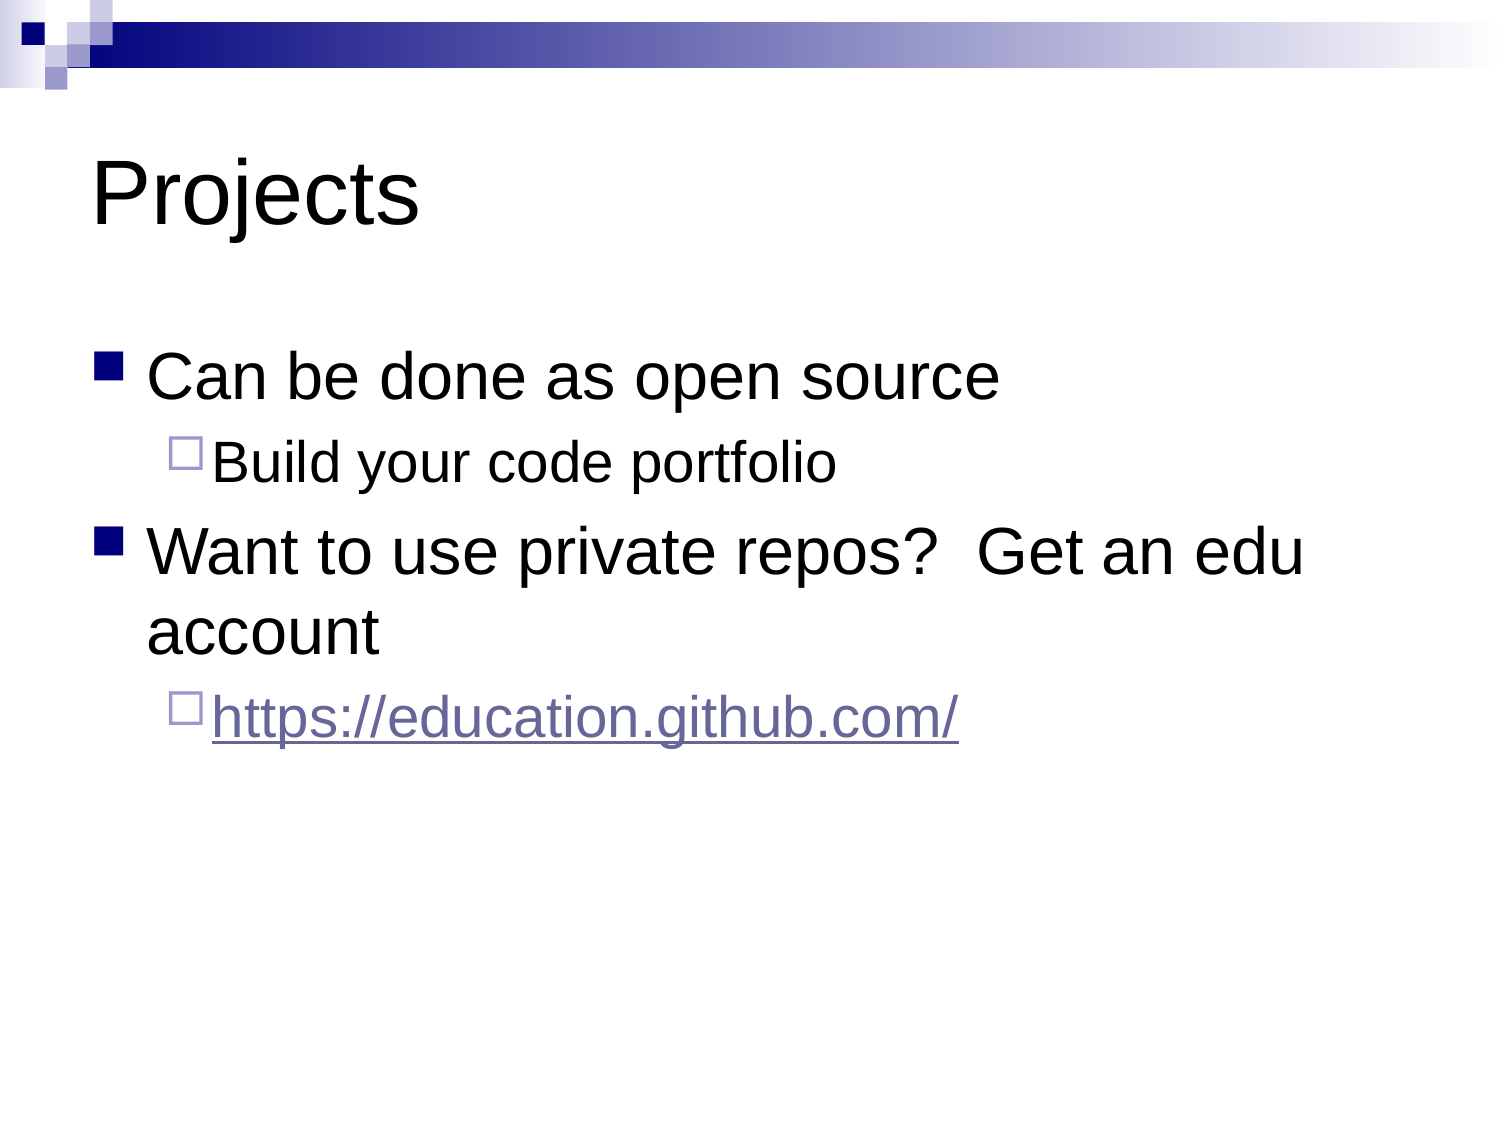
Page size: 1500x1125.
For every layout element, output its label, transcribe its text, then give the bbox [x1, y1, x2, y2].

list Can be done as open source Build your code portfolio Want to use private repos? Get an edu account https://education.github.com/ [75, 324, 1425, 963]
title Projects [75, 75, 1425, 300]
